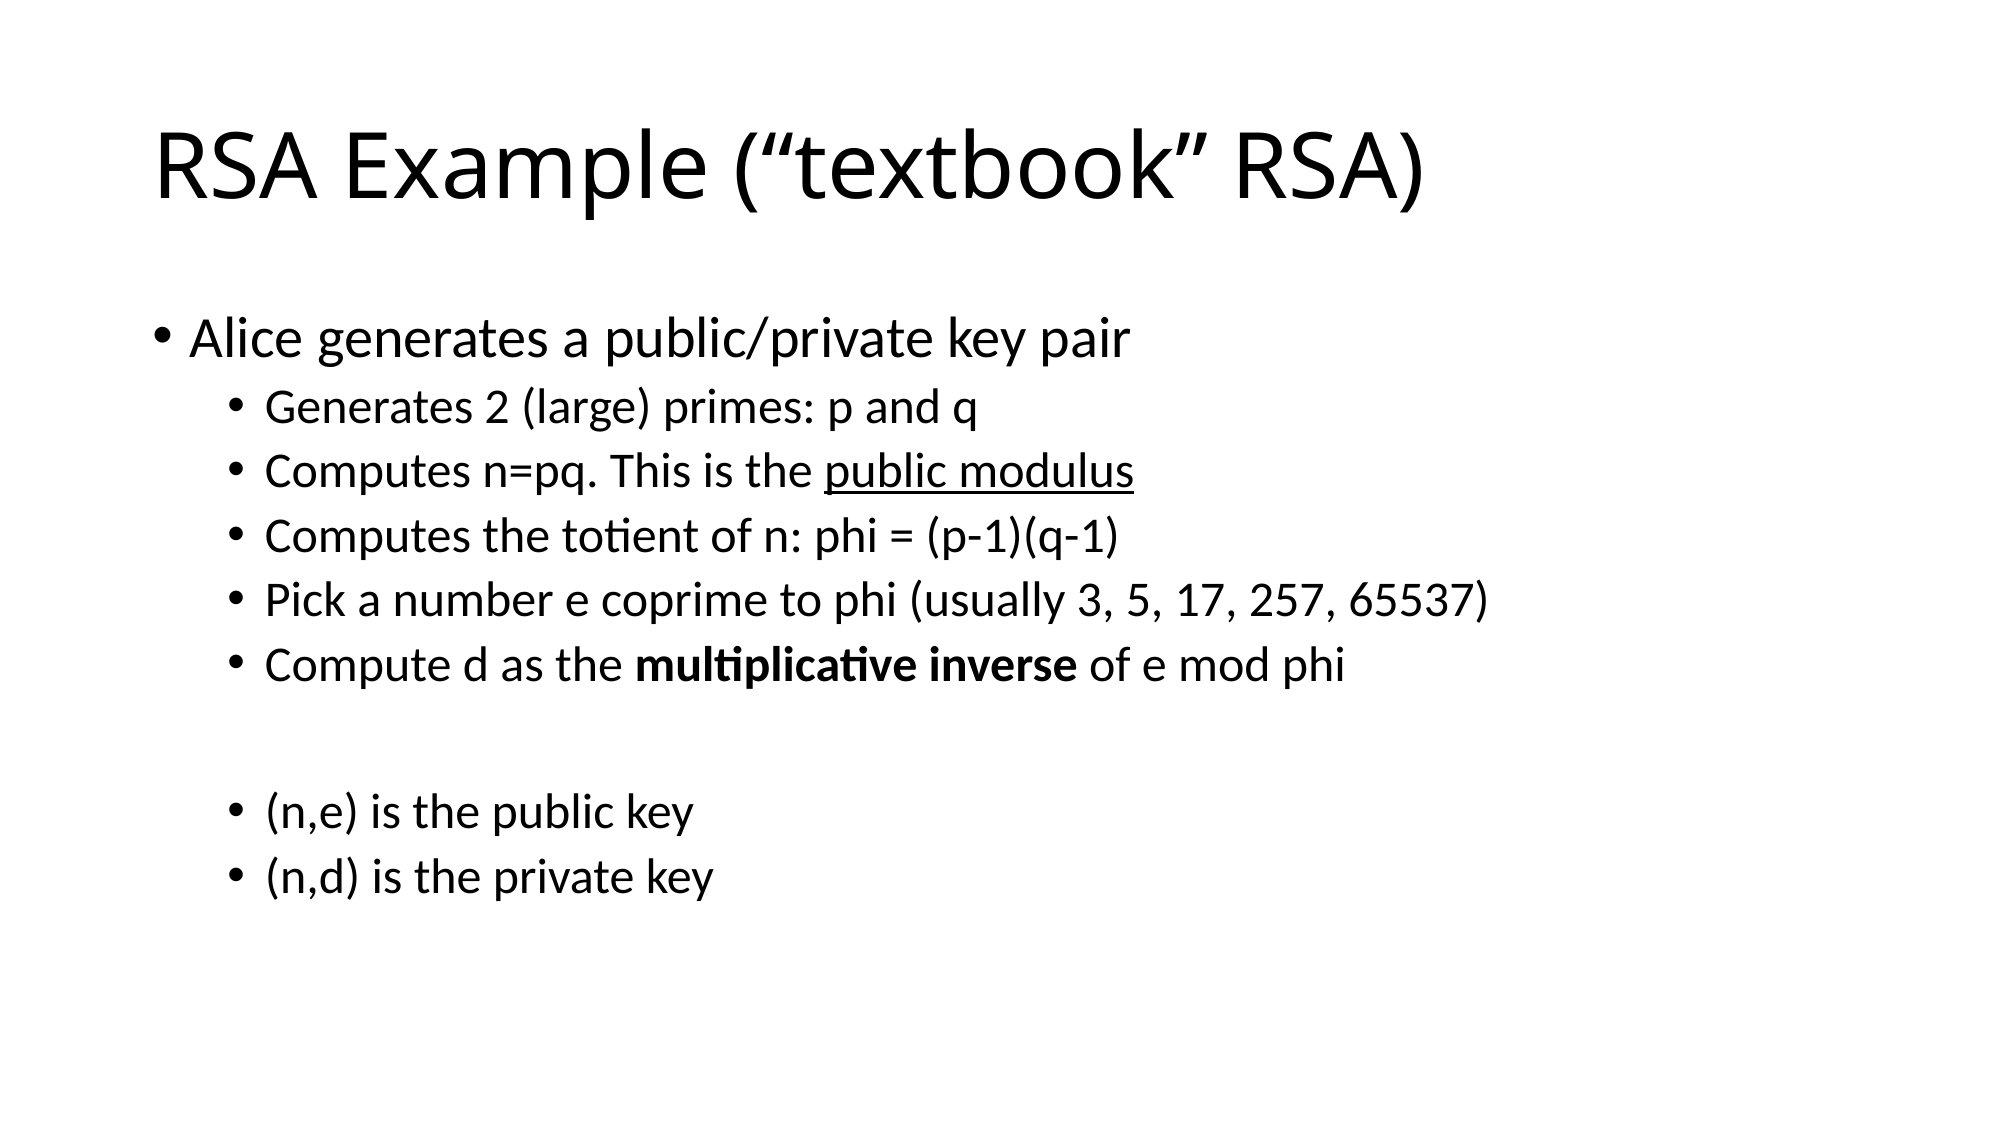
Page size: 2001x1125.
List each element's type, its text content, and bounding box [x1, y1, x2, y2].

list Alice generates a public/private key pair Generates 2 (large) primes: p and q Computes n=pq. This is the public modulus Computes the totient of n: phi = (p-1)(q-1) Pick a number e coprime to phi (usually 3, 5, 17, 257, 65537) Compute d as the multiplicative inverse of e mod phi (n,e) is the public key (n,d) is the private key [137, 299, 1863, 1014]
title RSA Example (“textbook” RSA) [137, 59, 1863, 278]
